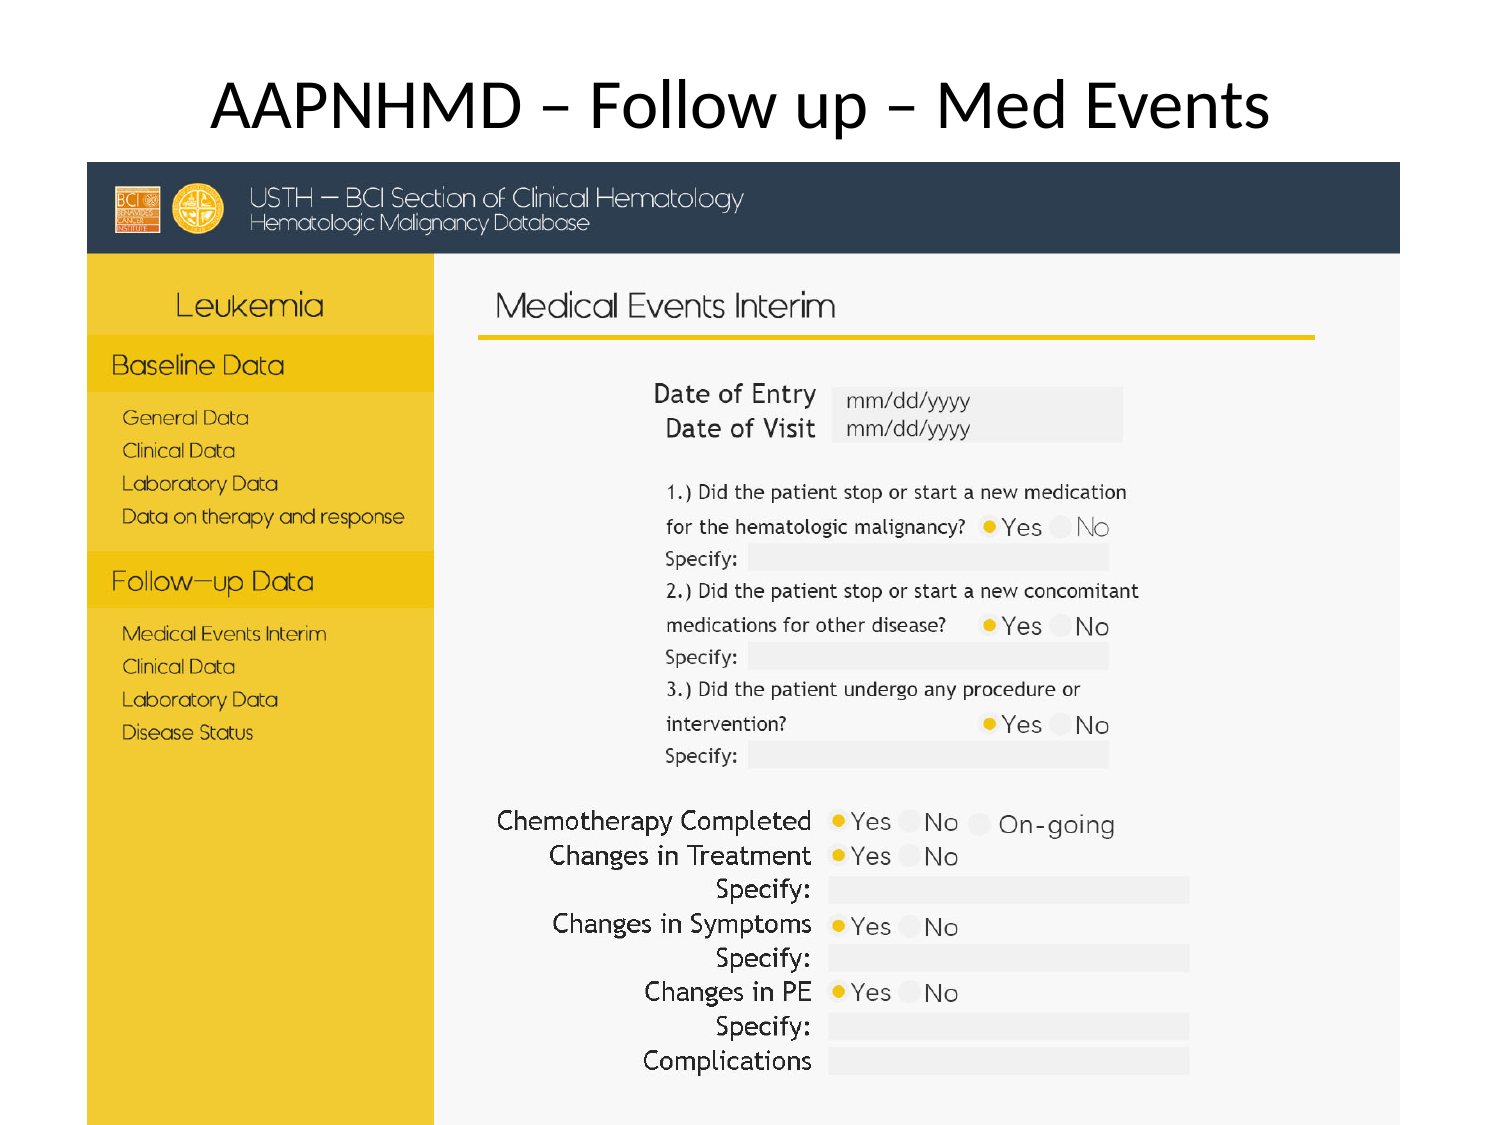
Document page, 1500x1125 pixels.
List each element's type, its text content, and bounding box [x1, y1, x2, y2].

picture [87, 162, 1401, 1125]
title AAPNHMD – Follow up – Med Events [0, 50, 1500, 150]
